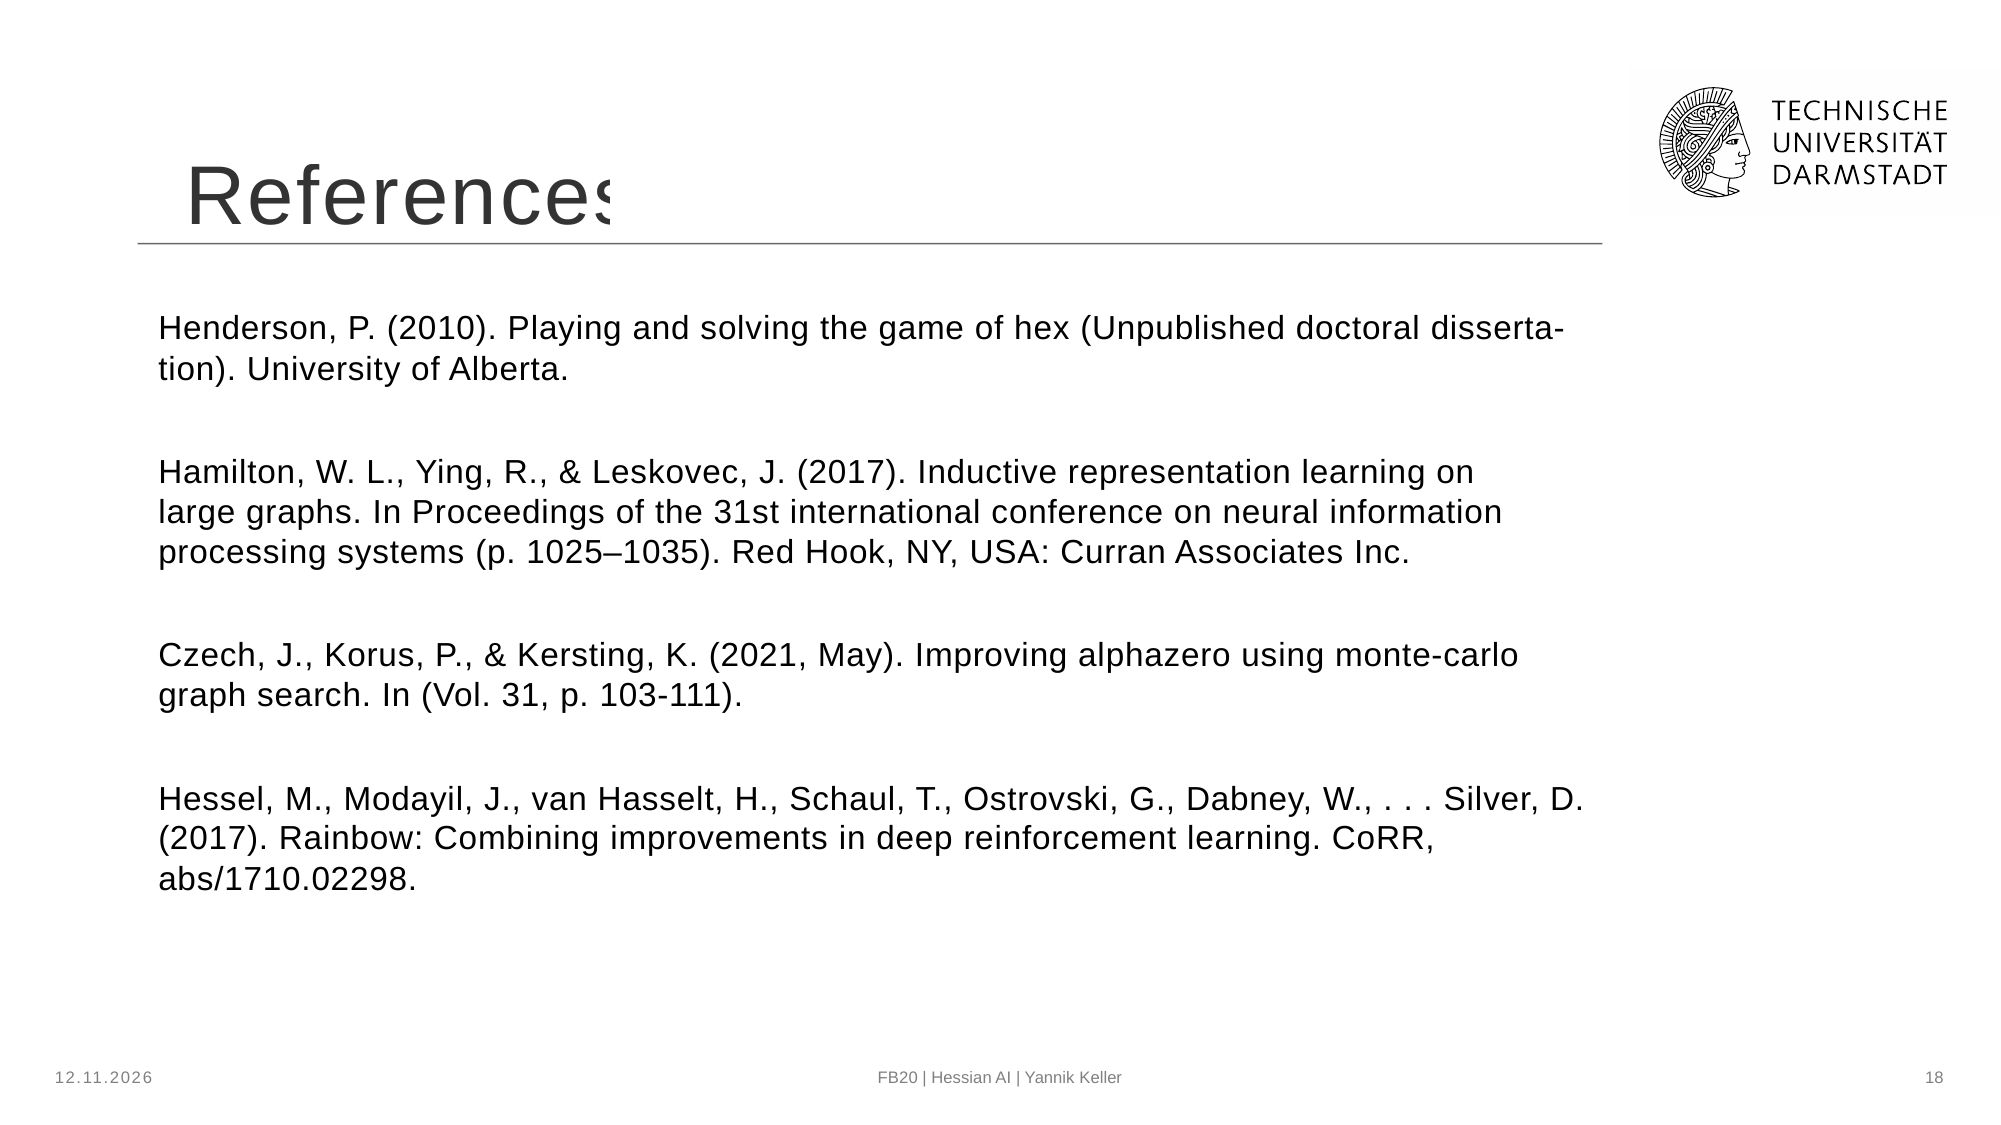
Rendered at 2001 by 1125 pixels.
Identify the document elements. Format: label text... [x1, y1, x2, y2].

slide_number 18 [1863, 1059, 1944, 1094]
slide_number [54, 1059, 162, 1094]
footer FB20 | Hessian AI | Yannik Keller [184, 1059, 1816, 1094]
list Henderson, P. (2010). Playing and solving the game of hex (Unpublished doctoral disserta- tion). University of Alberta. Hamilton, W. L., Ying, R., & Leskovec, J. (2017). Inductive representation learning on large graphs. In Proceedings of the 31st international conference on neural information processing systems (p. 1025–1035). Red Hook, NY, USA: Curran Associates Inc. Czech, J., Korus, P., & Kersting, K. (2021, May). Improving alphazero using monte-carlo graph search. In (Vol. 31, p. 103-111). Hessel, M., Modayil, J., van Hasselt, H., Schaul, T., Ostrovski, G., Dabney, W., . . . Silver, D. (2017). Rainbow: Combining improvements in deep reinforcement learning. CoRR, abs/1710.02298. [158, 306, 1765, 1014]
list References [184, 160, 1579, 244]
